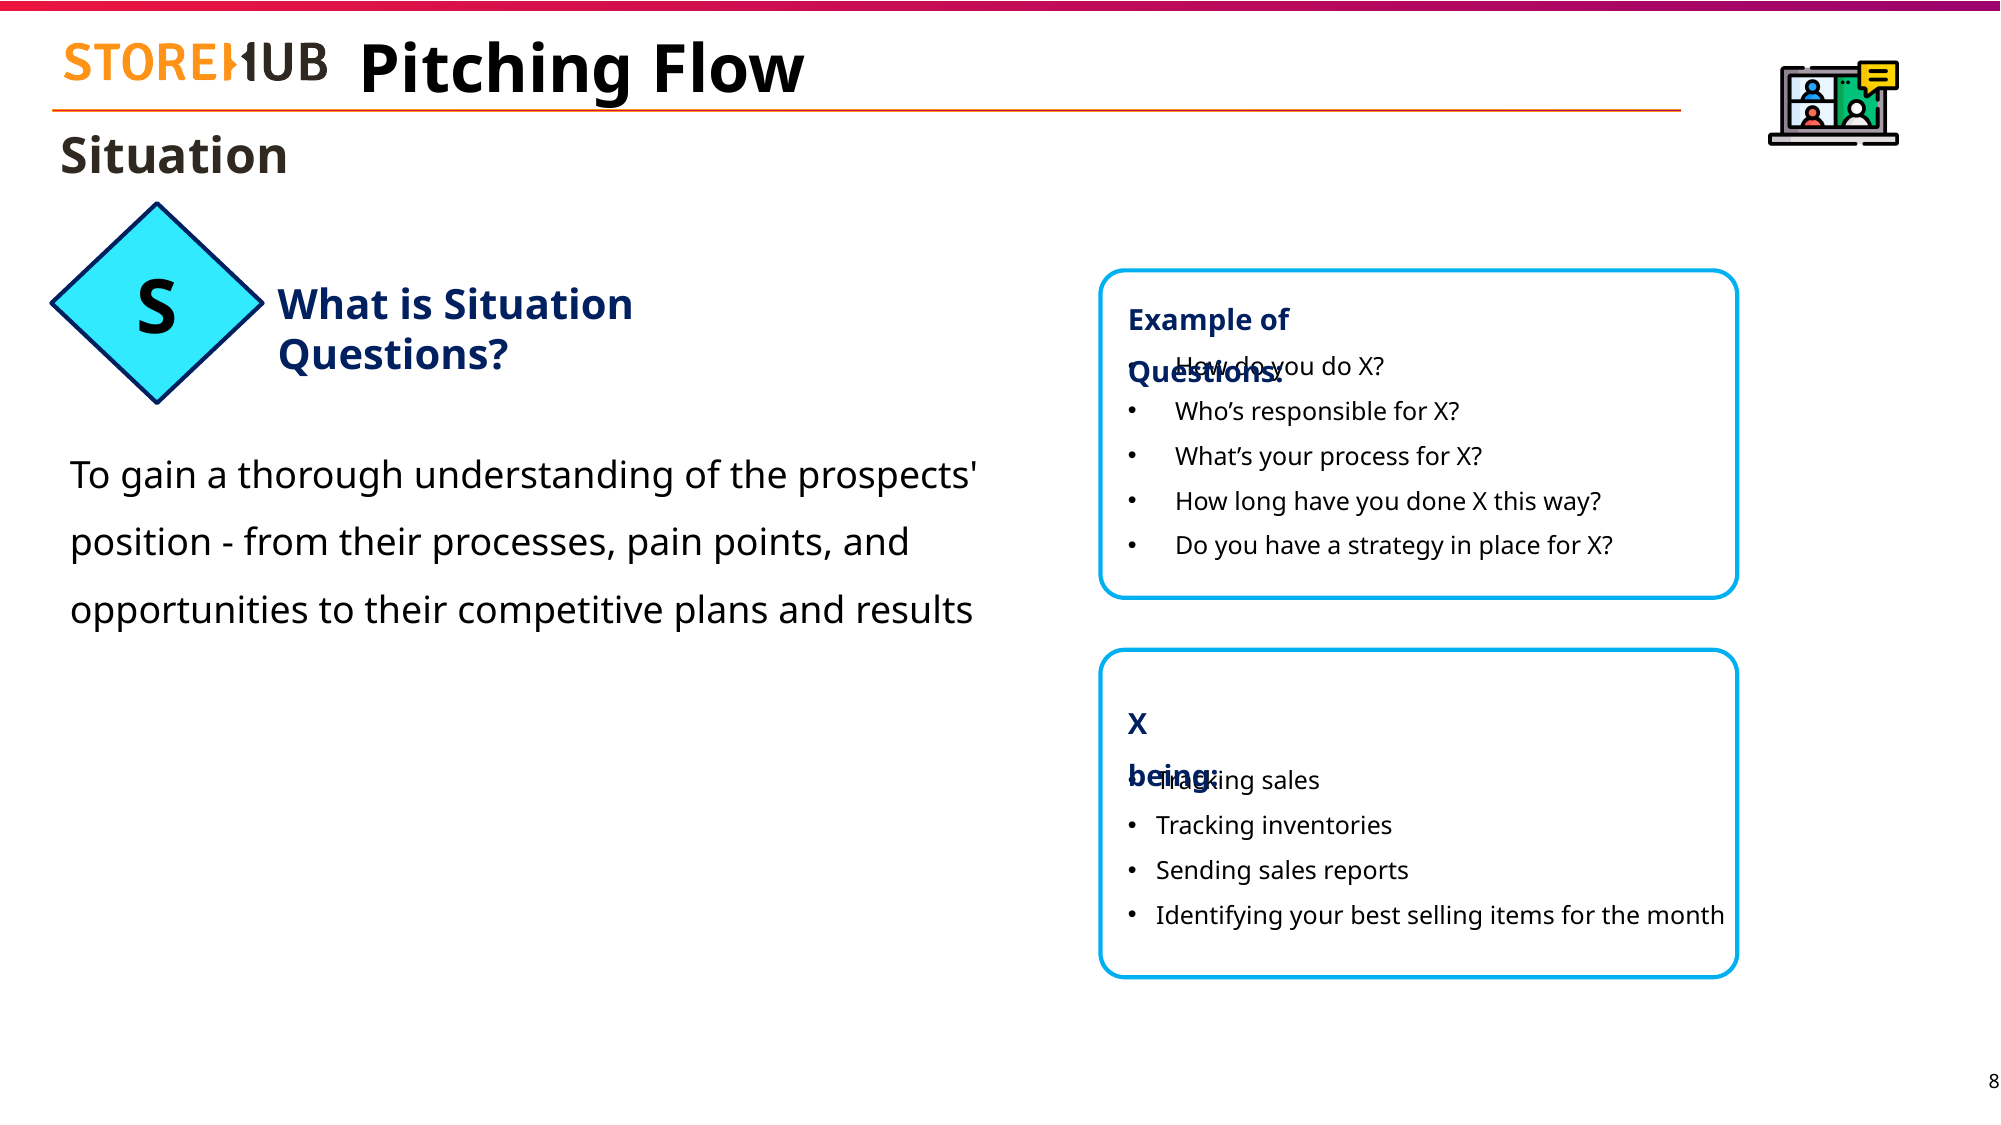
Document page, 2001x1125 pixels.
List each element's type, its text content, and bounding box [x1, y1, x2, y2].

picture [64, 42, 327, 81]
text_box Situation [0, 123, 1675, 184]
text_box S [51, 203, 262, 404]
slide_number ‹#› [1879, 1038, 2000, 1125]
text_box To gain a thorough understanding of the prospects' position - from their processes, pain points, and opportunities to their competitive plans and results [54, 420, 1055, 633]
text_box Pitching Flow [354, 7, 1624, 124]
text_box What is Situation Questions? [262, 270, 837, 386]
picture [1768, 37, 1899, 169]
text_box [1100, 270, 1738, 599]
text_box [1100, 649, 1789, 978]
